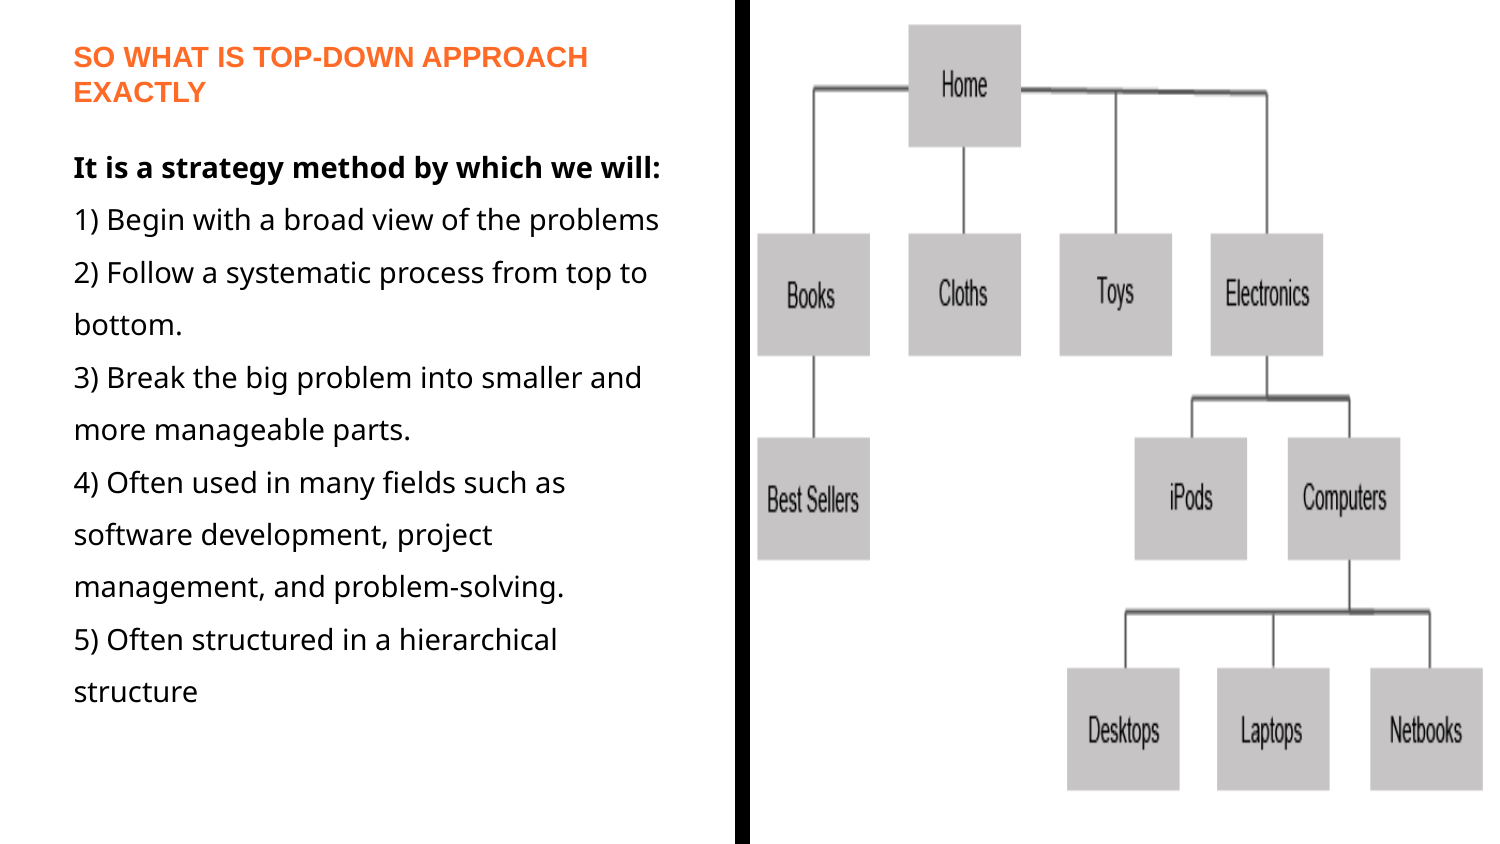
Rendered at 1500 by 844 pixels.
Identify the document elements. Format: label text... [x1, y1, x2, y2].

text_box SO WHAT IS TOP-DOWN APPROACH EXACTLY [58, 30, 694, 116]
title It is a strategy method by which we will: 1) Begin with a broad view of the problems 2) Follow a systematic process from top to bottom. 3) Break the big problem into smaller and more manageable parts. 4) Often used in many fields such as software development, project management, and problem-solving. 5) Often structured in a hierarchical structure [58, 116, 694, 825]
picture [749, 0, 1500, 844]
